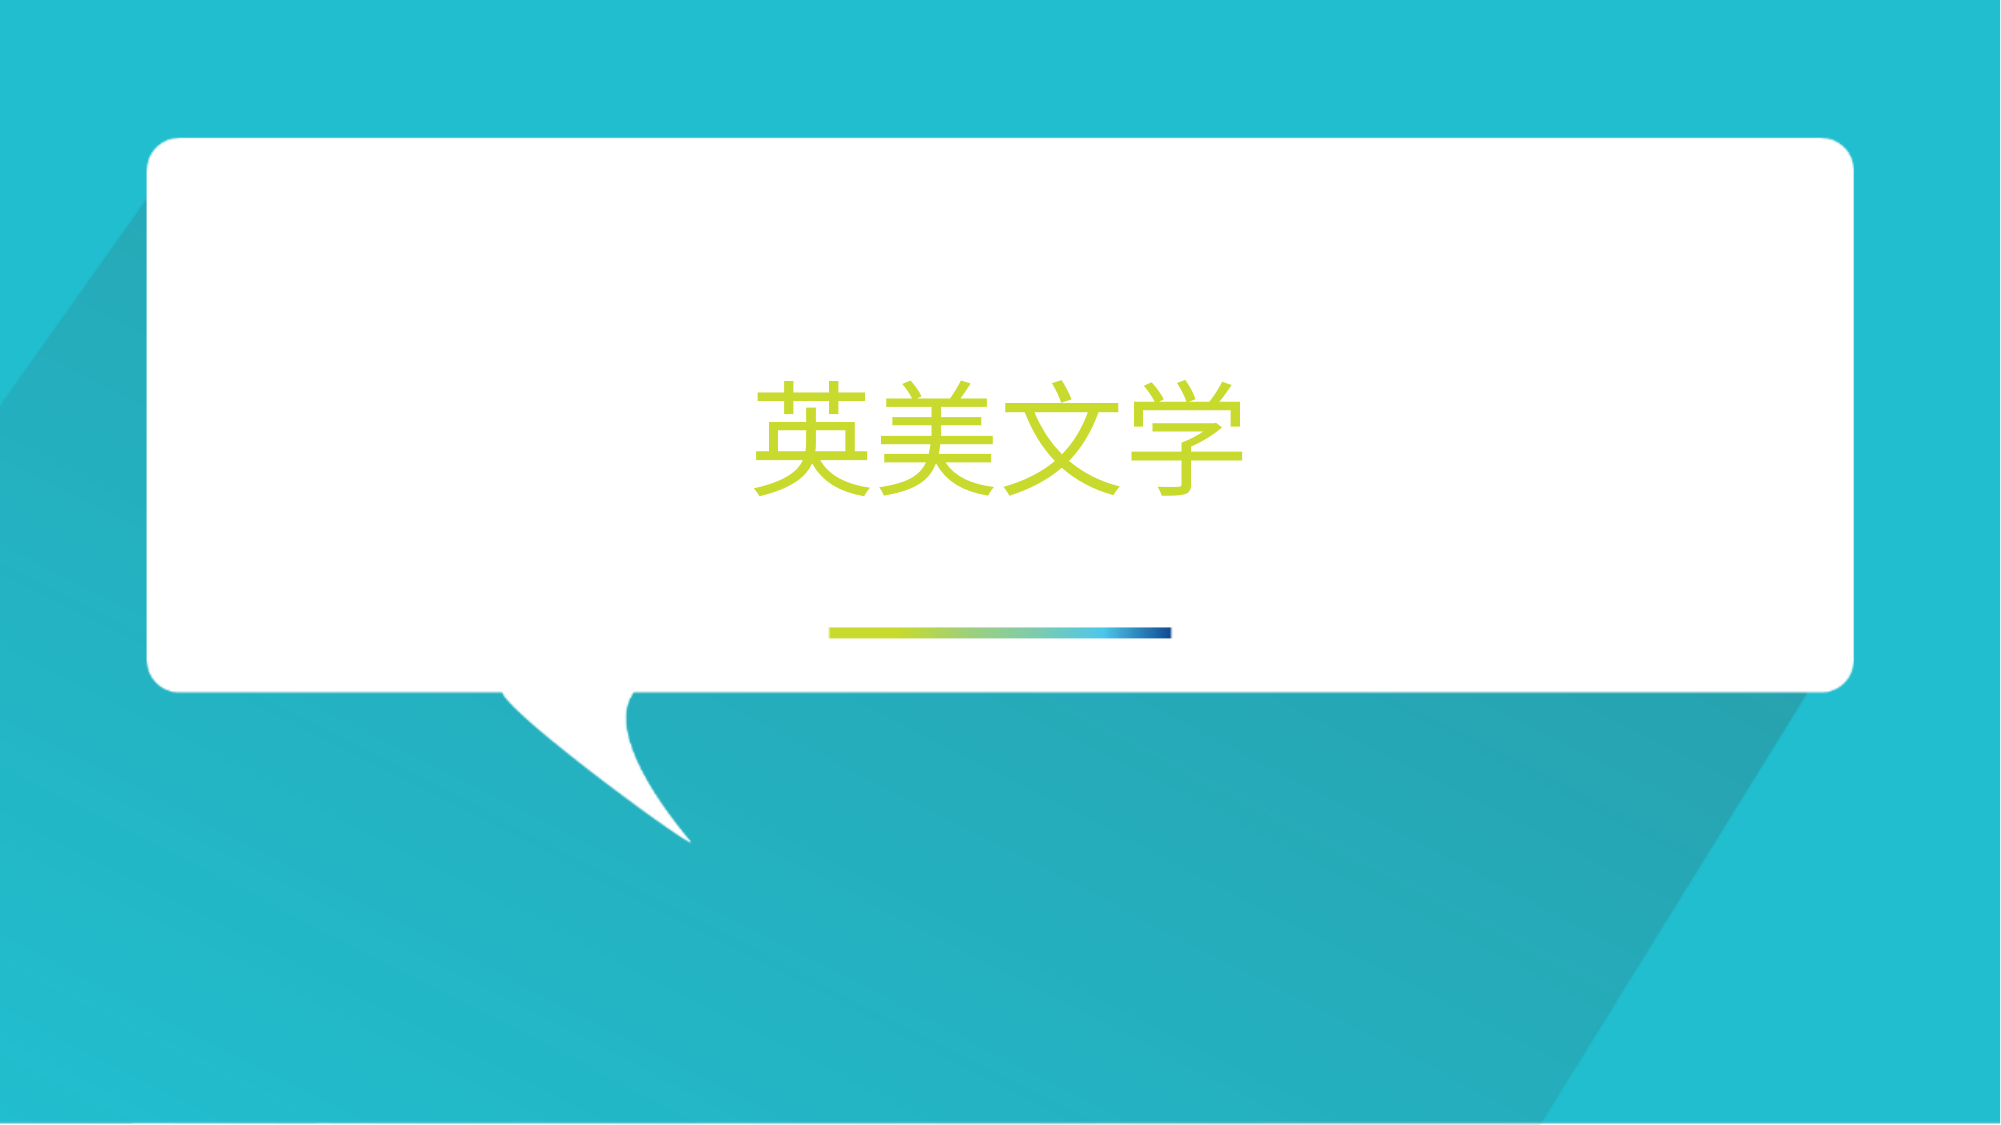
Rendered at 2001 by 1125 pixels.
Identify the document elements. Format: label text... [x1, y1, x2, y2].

title 英美文学 [356, 368, 1644, 524]
picture [0, 0, 2001, 1125]
